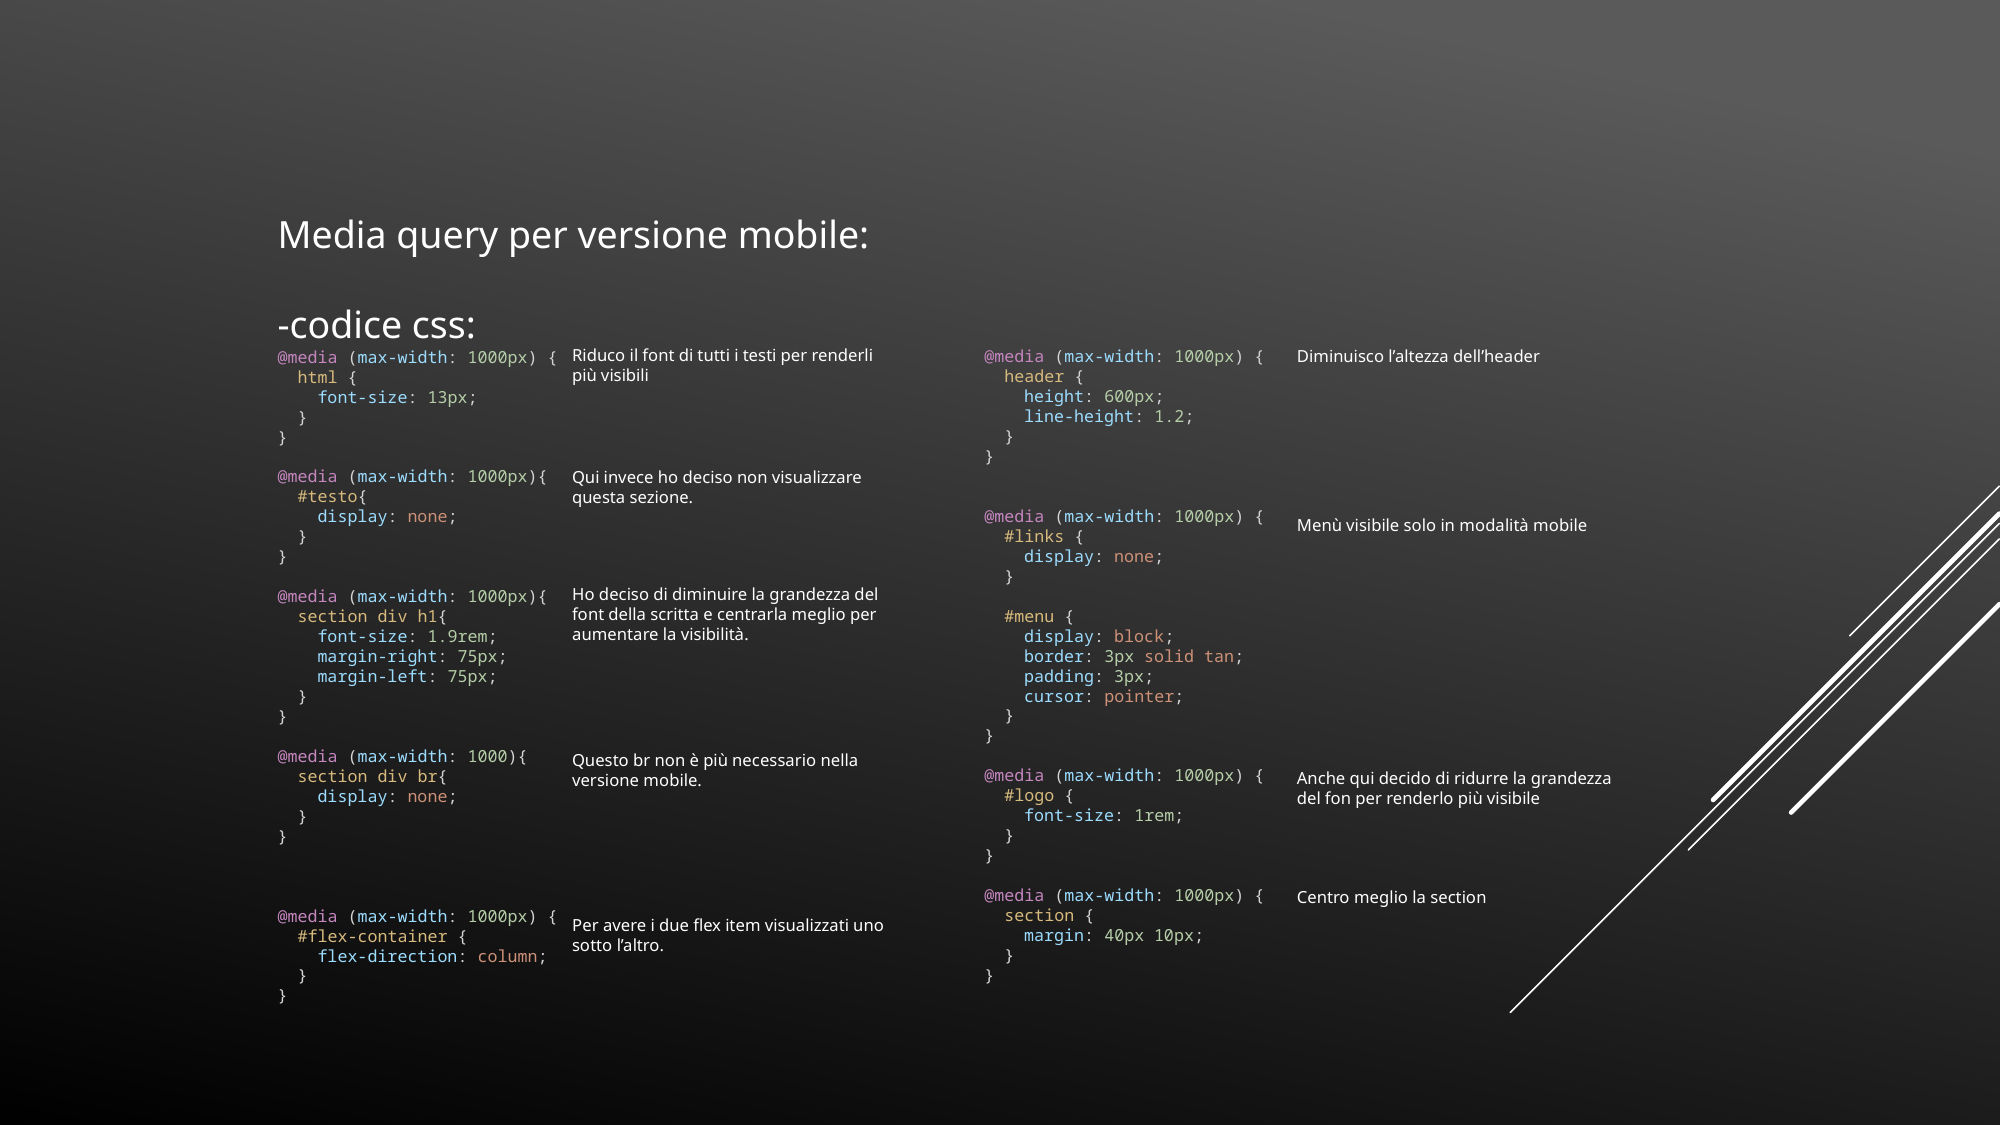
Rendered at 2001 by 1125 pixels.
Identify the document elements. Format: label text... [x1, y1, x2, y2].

text_box Anche qui decido di ridurre la grandezza del fon per renderlo più visibile [1282, 760, 1639, 816]
text_box Centro meglio la section [1282, 879, 1639, 915]
text_box Ho deciso di diminuire la grandezza del font della scritta e centrarla meglio per aumentare la visibilità. [557, 576, 914, 652]
text_box @media (max-width: 1000px) { header { height: 600px; line-height: 1.2; } } @media (max-width: 1000px) { #links { display: none; } #menu { display: block; border: 3px solid tan; padding: 3px; cursor: pointer; } } @media (max-width: 1000px) { #logo { font-size: 1rem; } } @media (max-width: 1000px) { section { margin: 40px 10px; } } [969, 338, 1280, 1013]
text_box Menù visibile solo in modalità mobile [1282, 506, 1639, 542]
text_box Riduco il font di tutti i testi per renderli più visibili [557, 337, 914, 393]
text_box Questo br non è più necessario nella versione mobile. [557, 742, 914, 797]
text_box Per avere i due flex item visualizzati uno sotto l’altro. [557, 907, 914, 962]
text_box Media query per versione mobile: -codice css: @media (max-width: 1000px) { html { font-size: 13px; } } @media (max-width: 1000px){ #testo{ display: none; } } @media (max-width: 1000px){ section div h1{ font-size: 1.9rem; margin-right: 75px; margin-left: 75px; } } @media (max-width: 1000){ section div br{ display: none; } } @media (max-width: 1000px) { #flex-container { flex-direction: column; } } [262, 204, 885, 1053]
text_box Diminuisco l’altezza dell’header [1282, 338, 1639, 374]
text_box Qui invece ho deciso non visualizzare questa sezione. [557, 459, 914, 515]
